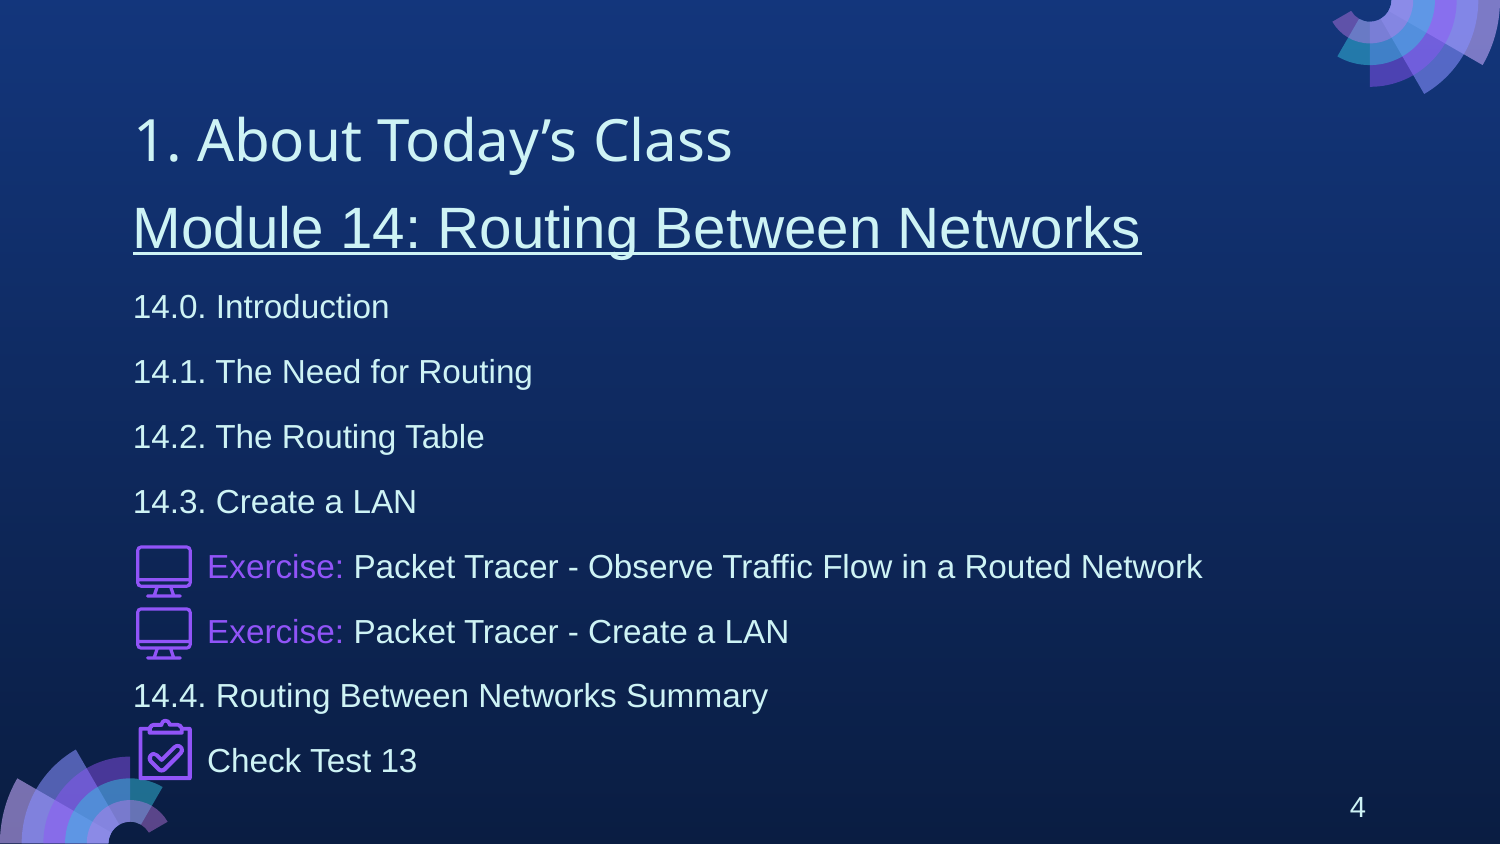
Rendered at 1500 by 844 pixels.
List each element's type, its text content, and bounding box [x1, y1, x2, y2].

text_box Module 14: Routing Between Networks 14.0. Introduction 14.1. The Need for Routing 14.2. The Routing Table 14.3. Create a LAN Exercise: Packet Tracer - Observe Traffic Flow in a Routed Network Exercise: Packet Tracer - Create a LAN 14.4. Routing Between Networks Summary Check Test 13 [118, 182, 1395, 787]
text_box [138, 718, 193, 781]
text_box [136, 545, 192, 598]
title 1. About Today’s Class [118, 88, 1382, 182]
text_box [136, 607, 192, 660]
